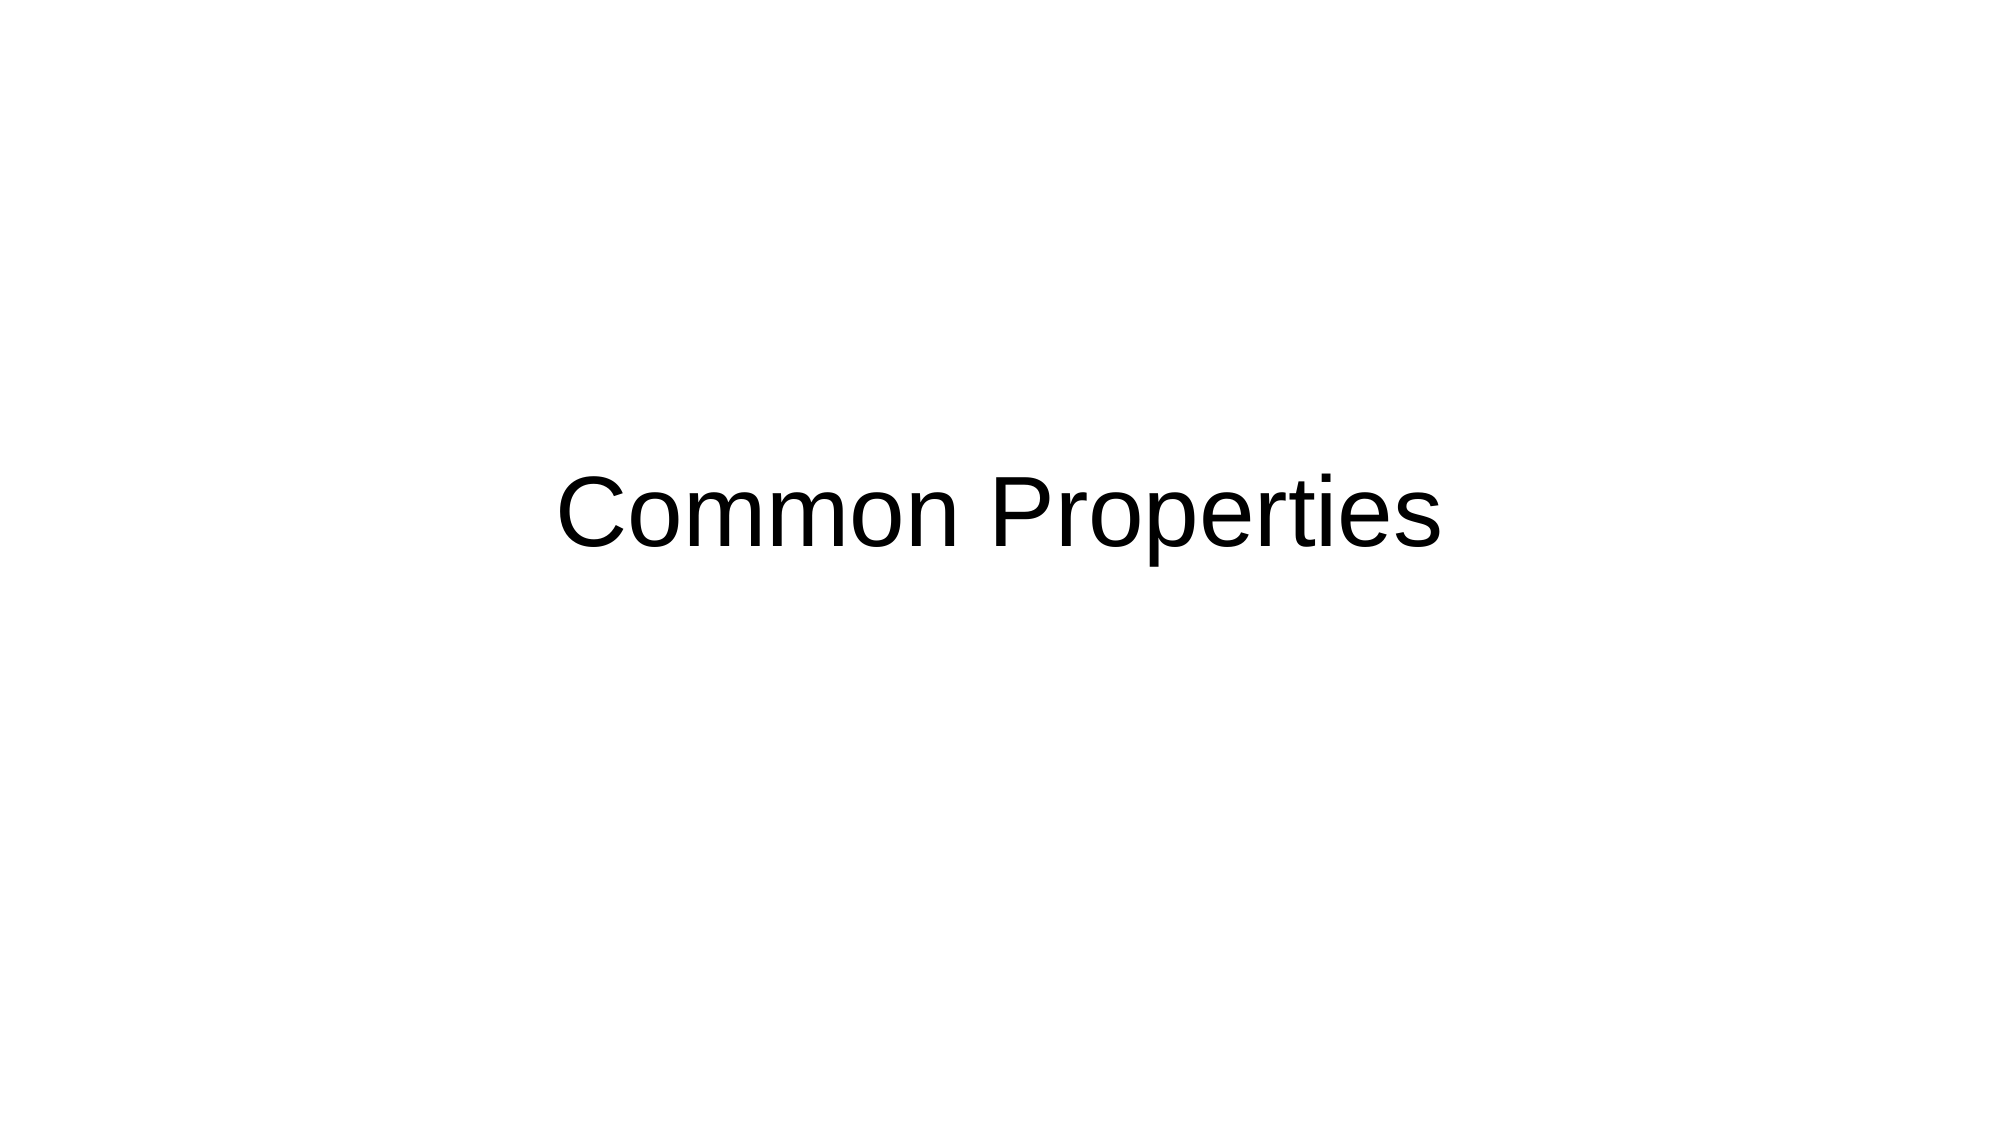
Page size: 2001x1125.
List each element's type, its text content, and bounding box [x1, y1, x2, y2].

title Common Properties [249, 184, 1750, 576]
